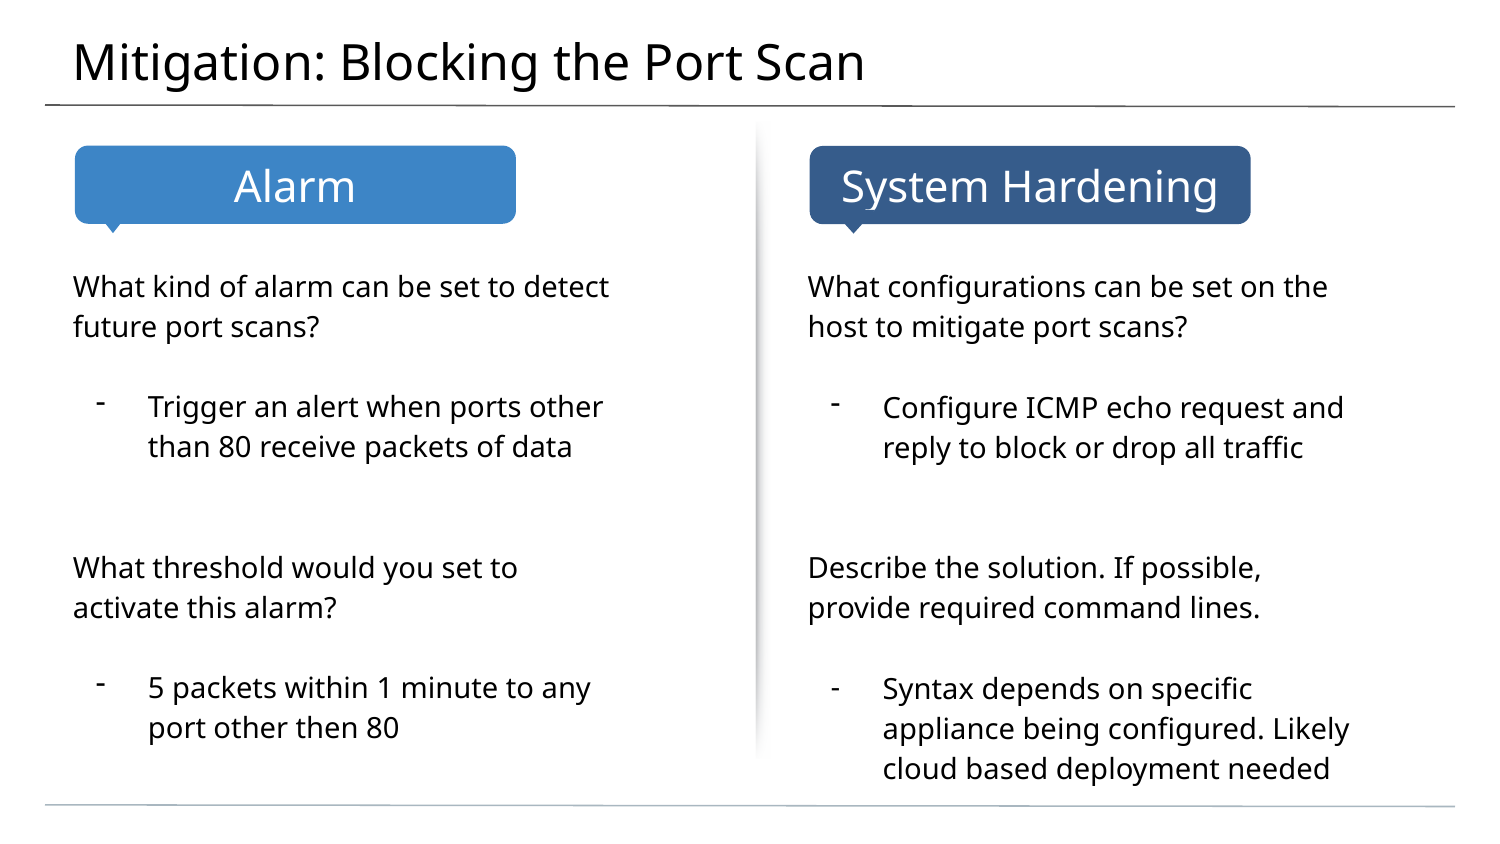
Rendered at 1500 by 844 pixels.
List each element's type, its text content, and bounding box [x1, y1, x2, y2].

picture [703, 107, 839, 782]
subtitle What configurations can be set on the host to mitigate port scans? Configure ICMP echo request and reply to block or drop all traffic Describe the solution. If possible, provide required command lines. Syntax depends on specific appliance being configured. Likely cloud based deployment needed [732, 263, 1438, 805]
subtitle What kind of alarm can be set to detect future port scans? Trigger an alert when ports other than 80 receive packets of data What threshold would you set to activate this alarm? 5 packets within 1 minute to any port other then 80 [0, 262, 704, 764]
title Mitigation: Blocking the Port Scan [0, 0, 1500, 88]
